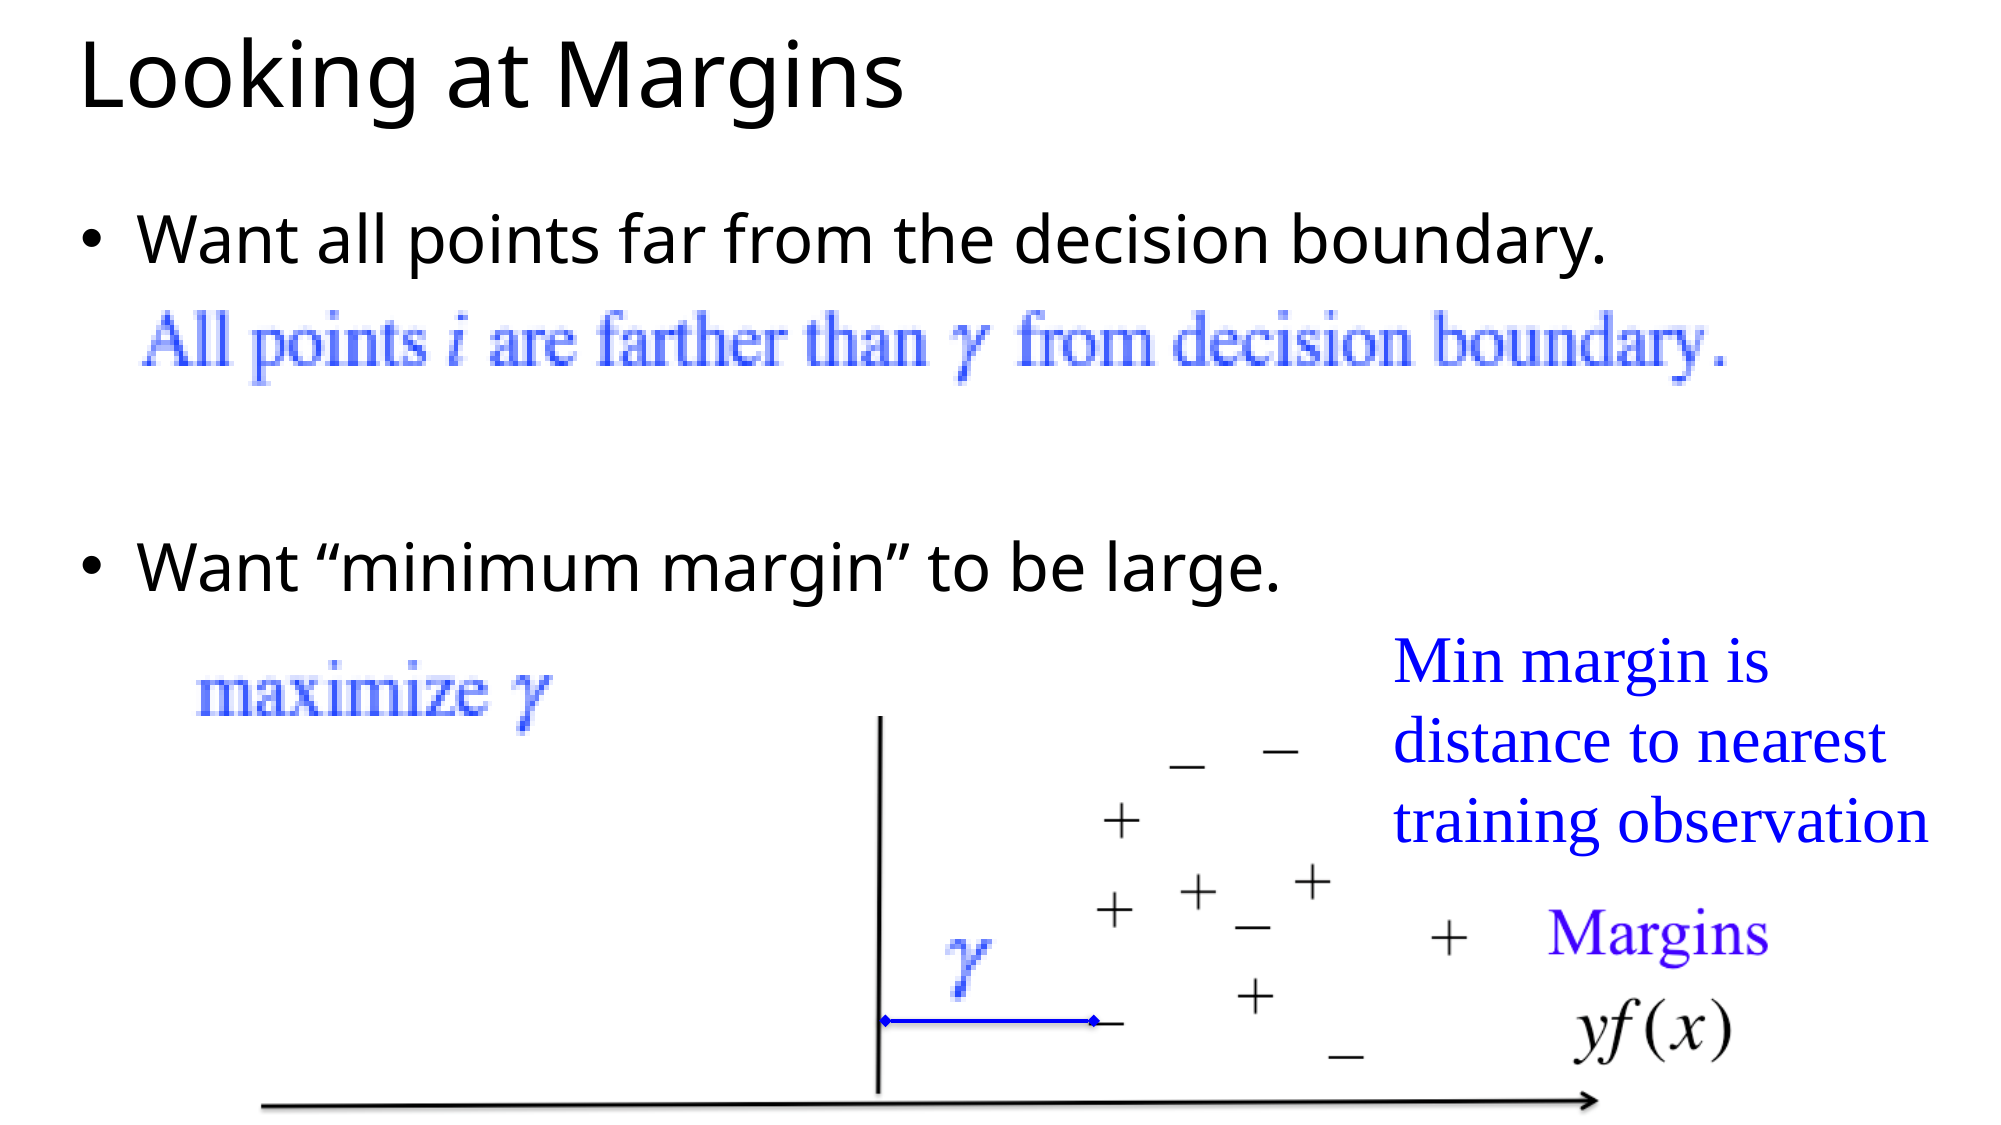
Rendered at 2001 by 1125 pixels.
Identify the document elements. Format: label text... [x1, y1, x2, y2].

title Looking at Margins [62, 29, 1953, 205]
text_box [187, 645, 559, 743]
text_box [935, 928, 1003, 1008]
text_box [129, 294, 1729, 393]
picture [239, 716, 1793, 1119]
list Want all points far from the decision boundary. Want “minimum margin” to be large. [65, 189, 1956, 518]
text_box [885, 608, 2000, 1022]
